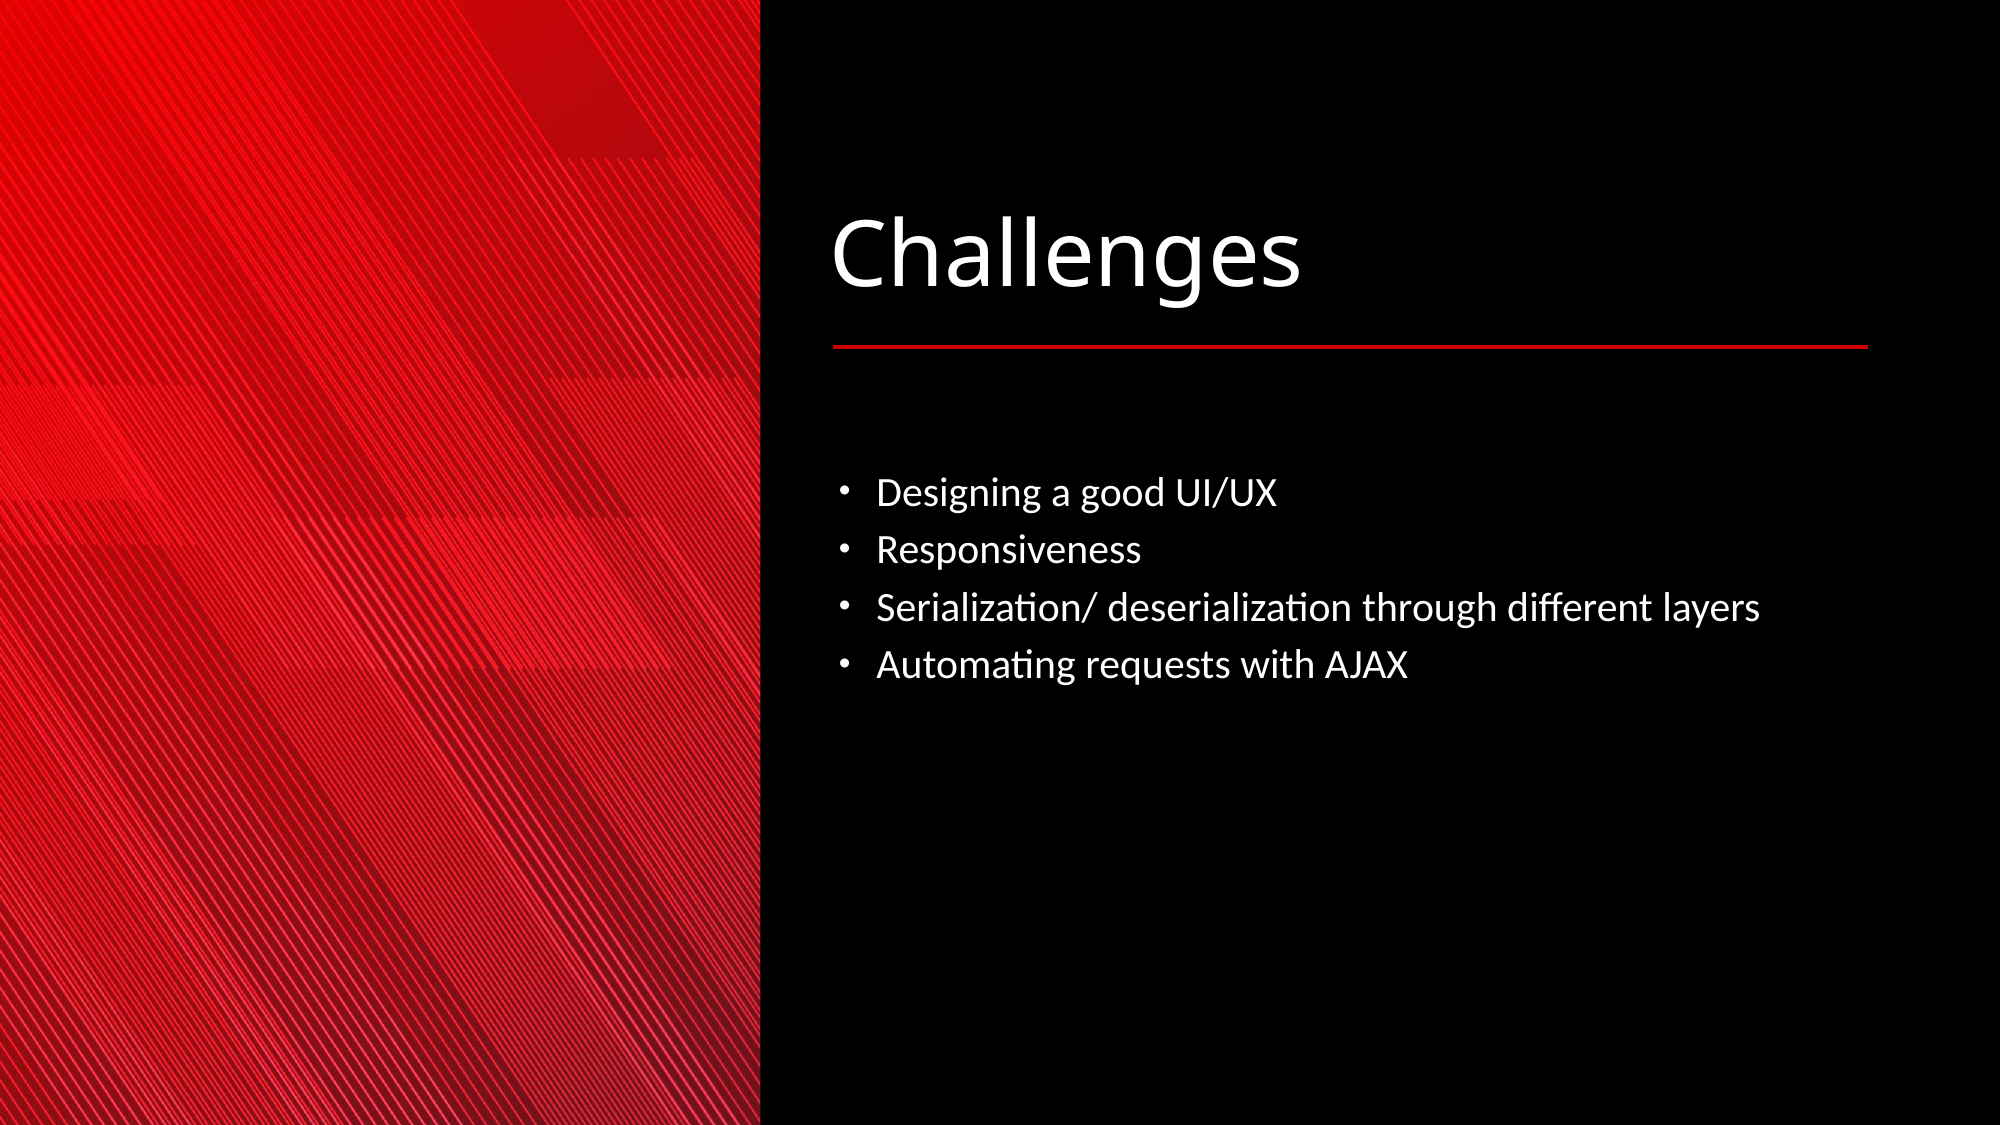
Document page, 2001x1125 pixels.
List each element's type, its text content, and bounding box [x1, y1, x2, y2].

title Challenges [814, 103, 1895, 315]
picture [0, 0, 761, 1125]
text_box Designing a good UI/UX Responsiveness Serialization/ deserialization through different layers Automating requests with AJAX [814, 399, 1895, 1021]
